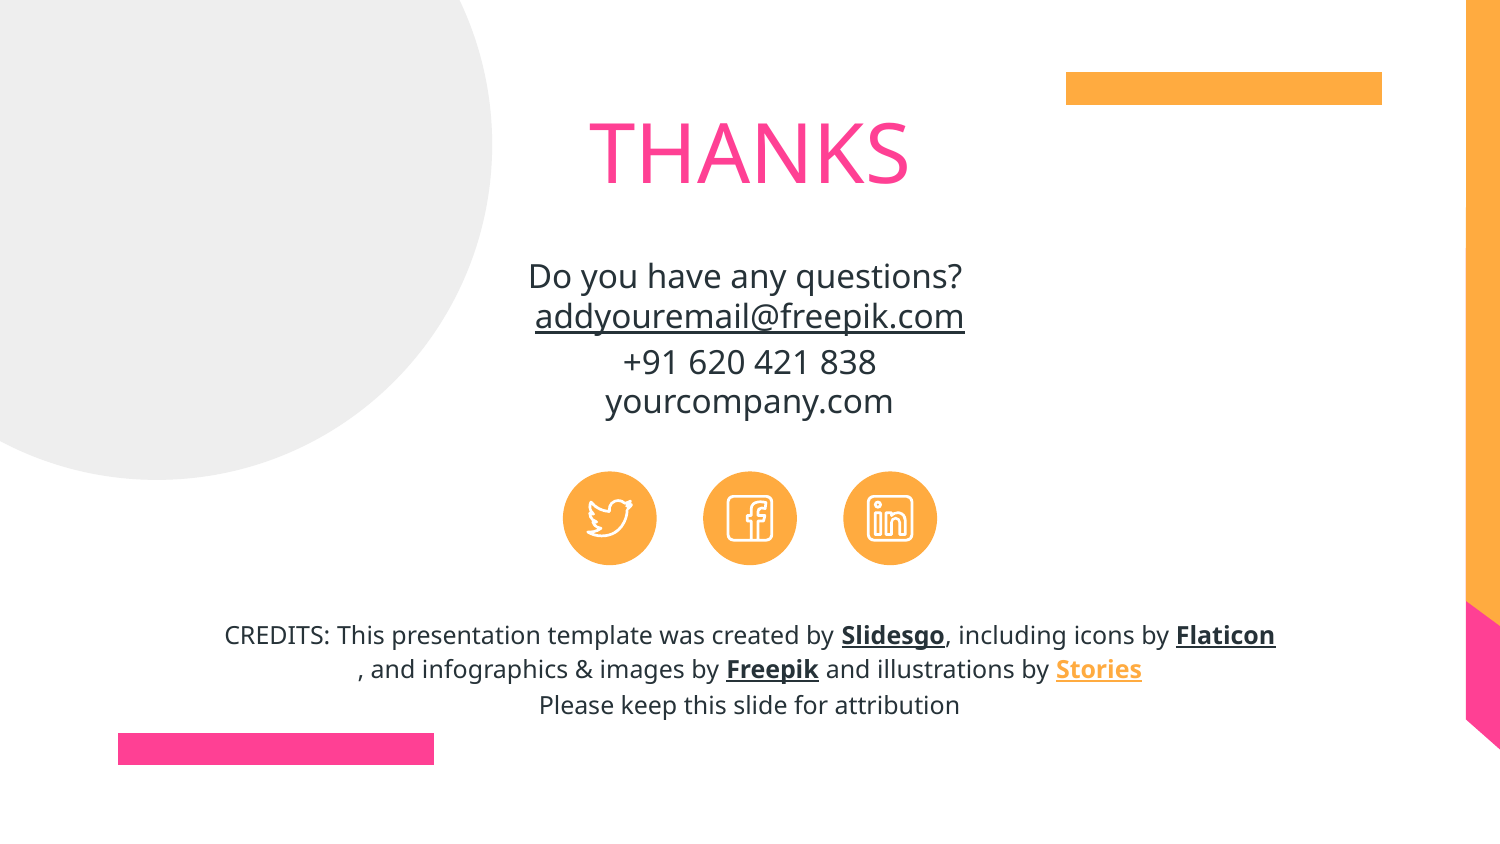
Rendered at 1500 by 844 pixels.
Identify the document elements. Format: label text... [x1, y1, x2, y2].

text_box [702, 471, 798, 566]
subtitle Do you have any questions? addyouremail@freepik.com +91 620 421 838 yourcompany.com [512, 240, 988, 411]
text_box Please keep this slide for attribution [445, 669, 1055, 712]
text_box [843, 471, 938, 566]
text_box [562, 471, 657, 566]
title THANKS [458, 85, 1042, 193]
